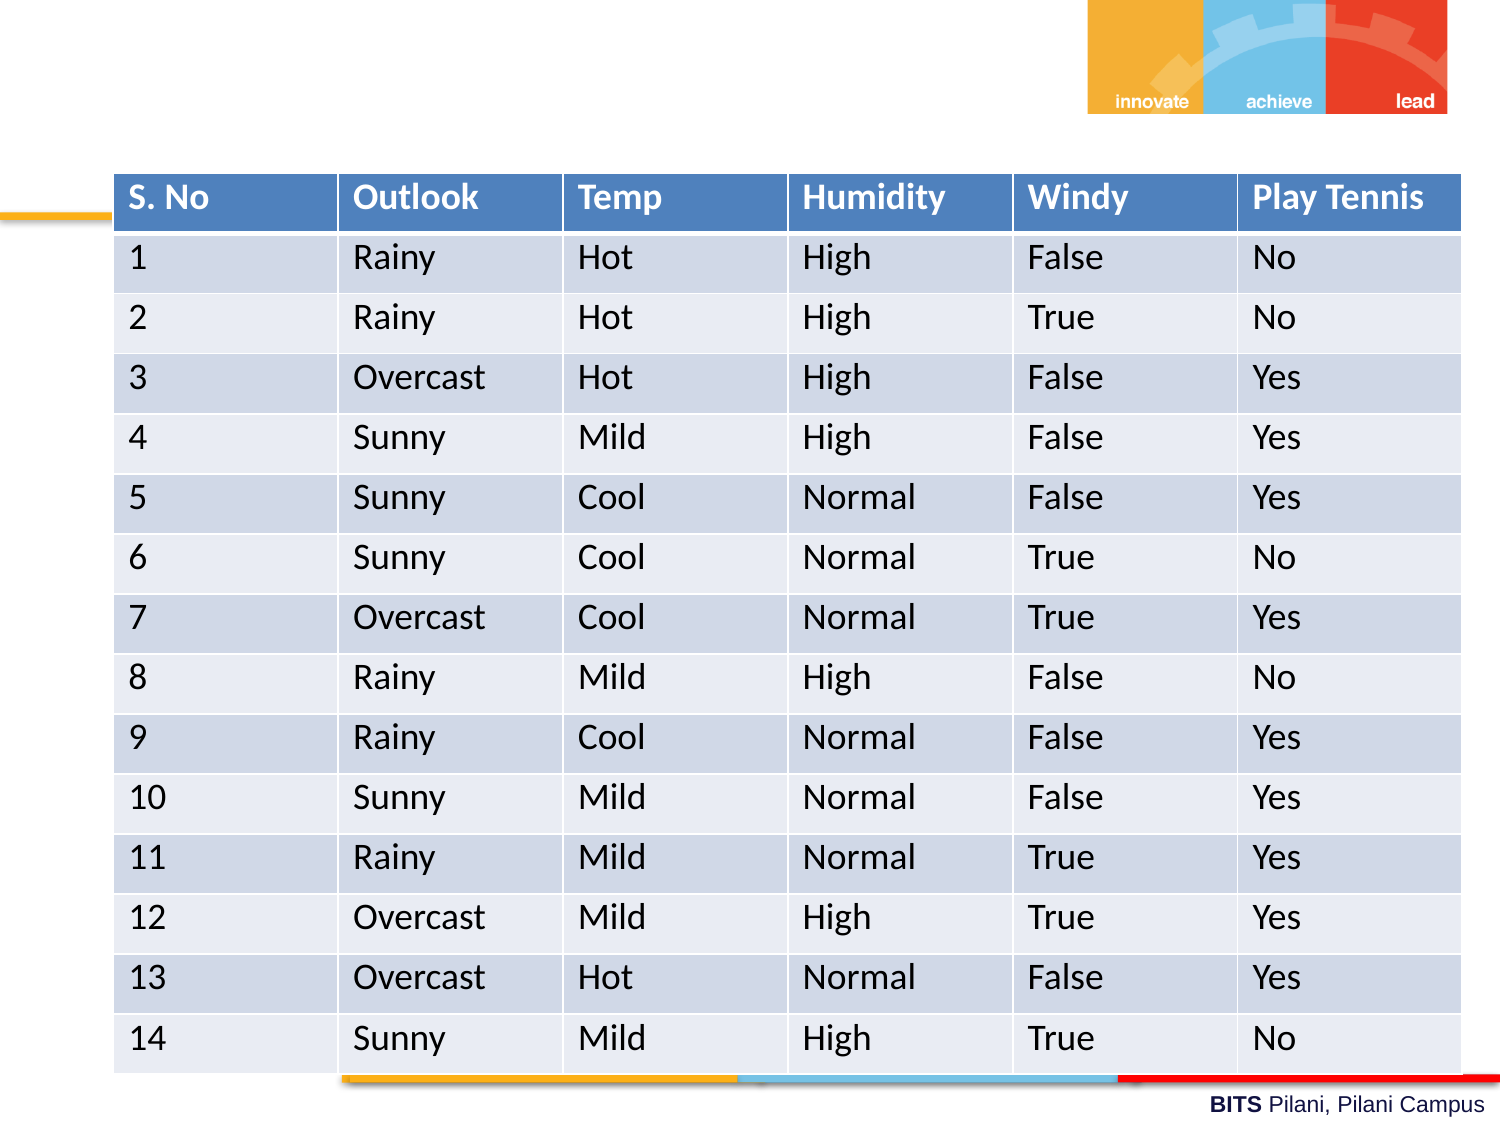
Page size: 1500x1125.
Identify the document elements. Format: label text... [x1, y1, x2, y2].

table_cell Overcast [339, 955, 562, 1013]
table_cell Normal [789, 775, 1012, 833]
table_cell 10 [114, 775, 337, 833]
table_cell False [1014, 775, 1237, 833]
table_cell False [1014, 715, 1237, 773]
table_cell 13 [114, 955, 337, 1013]
table_cell High [789, 236, 1012, 293]
table_cell Rainy [339, 294, 562, 353]
table_cell Sunny [339, 475, 562, 533]
table_cell Hot [564, 294, 787, 353]
table_cell 5 [114, 475, 337, 533]
table_cell Mild [564, 895, 787, 953]
table_cell No [1238, 655, 1461, 713]
table_cell Yes [1238, 475, 1461, 533]
table_cell 7 [114, 595, 337, 653]
table_cell Yes [1238, 715, 1461, 773]
table_cell False [1014, 354, 1237, 413]
table_cell High [789, 415, 1012, 473]
table_cell Overcast [339, 895, 562, 953]
table_cell True [1014, 294, 1237, 353]
table_cell Yes [1238, 775, 1461, 833]
table_cell High [789, 1015, 1012, 1073]
table_cell True [1014, 895, 1237, 953]
table_cell 2 [114, 294, 337, 353]
table_cell Sunny [339, 1015, 562, 1073]
table_cell Mild [564, 415, 787, 473]
table_cell True [1014, 535, 1237, 593]
table_cell Cool [564, 475, 787, 533]
table_cell Cool [564, 715, 787, 773]
table_cell 3 [114, 354, 337, 413]
table_header Windy [1014, 174, 1237, 231]
table_cell False [1014, 475, 1237, 533]
table_cell 1 [114, 236, 337, 293]
table_cell 14 [114, 1015, 337, 1073]
table_cell Rainy [339, 655, 562, 713]
table_cell Normal [789, 955, 1012, 1013]
table_cell Normal [789, 715, 1012, 773]
table_cell No [1238, 294, 1461, 353]
table_cell 9 [114, 715, 337, 773]
table_cell False [1014, 236, 1237, 293]
picture [1087, 0, 1448, 114]
table_cell Rainy [339, 236, 562, 293]
table_cell Hot [564, 236, 787, 293]
table_cell Mild [564, 775, 787, 833]
table_cell No [1238, 1015, 1461, 1073]
table_cell Hot [564, 955, 787, 1013]
table_cell High [789, 655, 1012, 713]
table_header Outlook [339, 174, 562, 231]
table_cell 11 [114, 835, 337, 893]
table_cell Sunny [339, 775, 562, 833]
table_cell Overcast [339, 595, 562, 653]
table_cell No [1238, 236, 1461, 293]
table_cell Yes [1238, 595, 1461, 653]
table_cell High [789, 895, 1012, 953]
table_cell Yes [1238, 415, 1461, 473]
table_cell Hot [564, 354, 787, 413]
table_cell Yes [1238, 955, 1461, 1013]
table_cell False [1014, 415, 1237, 473]
table_cell Normal [789, 595, 1012, 653]
table_cell No [1238, 535, 1461, 593]
table_cell Normal [789, 475, 1012, 533]
table_header Play Tennis [1238, 174, 1461, 231]
table_cell 4 [114, 415, 337, 473]
table_cell 8 [114, 655, 337, 713]
table_cell Sunny [339, 415, 562, 473]
table_cell Yes [1238, 835, 1461, 893]
table_cell True [1014, 595, 1237, 653]
table_cell Mild [564, 1015, 787, 1073]
table_cell False [1014, 955, 1237, 1013]
table_header S. No [114, 174, 337, 231]
table_cell 12 [114, 895, 337, 953]
table_cell Overcast [339, 354, 562, 413]
table_cell High [789, 354, 1012, 413]
table_cell Normal [789, 535, 1012, 593]
table_cell Mild [564, 835, 787, 893]
table_cell Sunny [339, 535, 562, 593]
table_cell False [1014, 655, 1237, 713]
table_header Temp [564, 174, 787, 231]
table_cell Rainy [339, 835, 562, 893]
table_cell Cool [564, 595, 787, 653]
table_cell Normal [789, 835, 1012, 893]
table_cell Yes [1238, 895, 1461, 953]
table_cell Yes [1238, 354, 1461, 413]
table_cell Cool [564, 535, 787, 593]
table_cell True [1014, 1015, 1237, 1073]
table_cell True [1014, 835, 1237, 893]
table_cell Mild [564, 655, 787, 713]
table_cell 6 [114, 535, 337, 593]
table_cell High [789, 294, 1012, 353]
table_cell Rainy [339, 715, 562, 773]
table_header Humidity [789, 174, 1012, 231]
